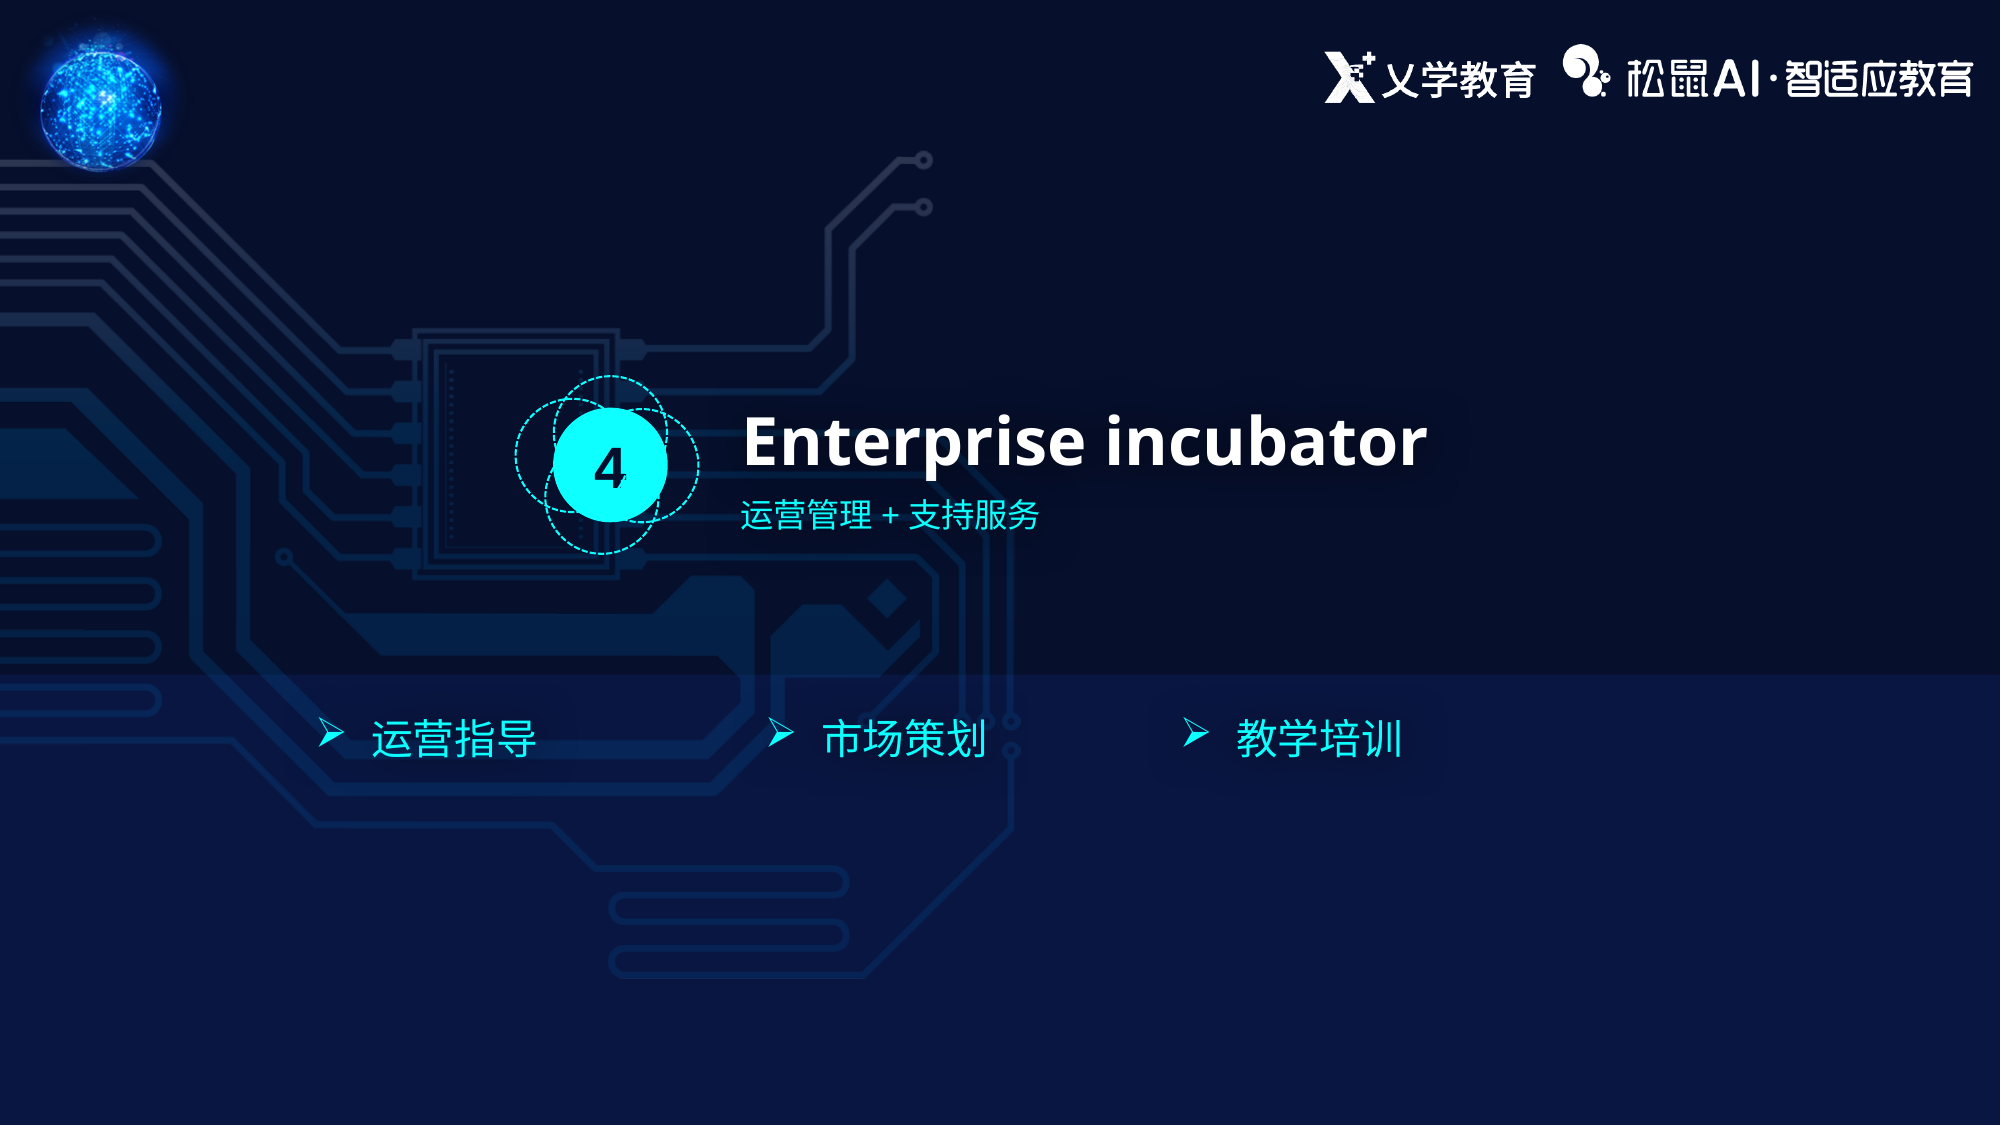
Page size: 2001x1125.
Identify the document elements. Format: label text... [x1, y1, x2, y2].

picture [1283, 22, 2000, 124]
text_box 市场策划 [749, 705, 1003, 771]
text_box 运营指导 [300, 705, 554, 771]
text_box 教学培训 [1165, 705, 1419, 771]
picture [0, 7, 1173, 1072]
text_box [515, 376, 1442, 554]
